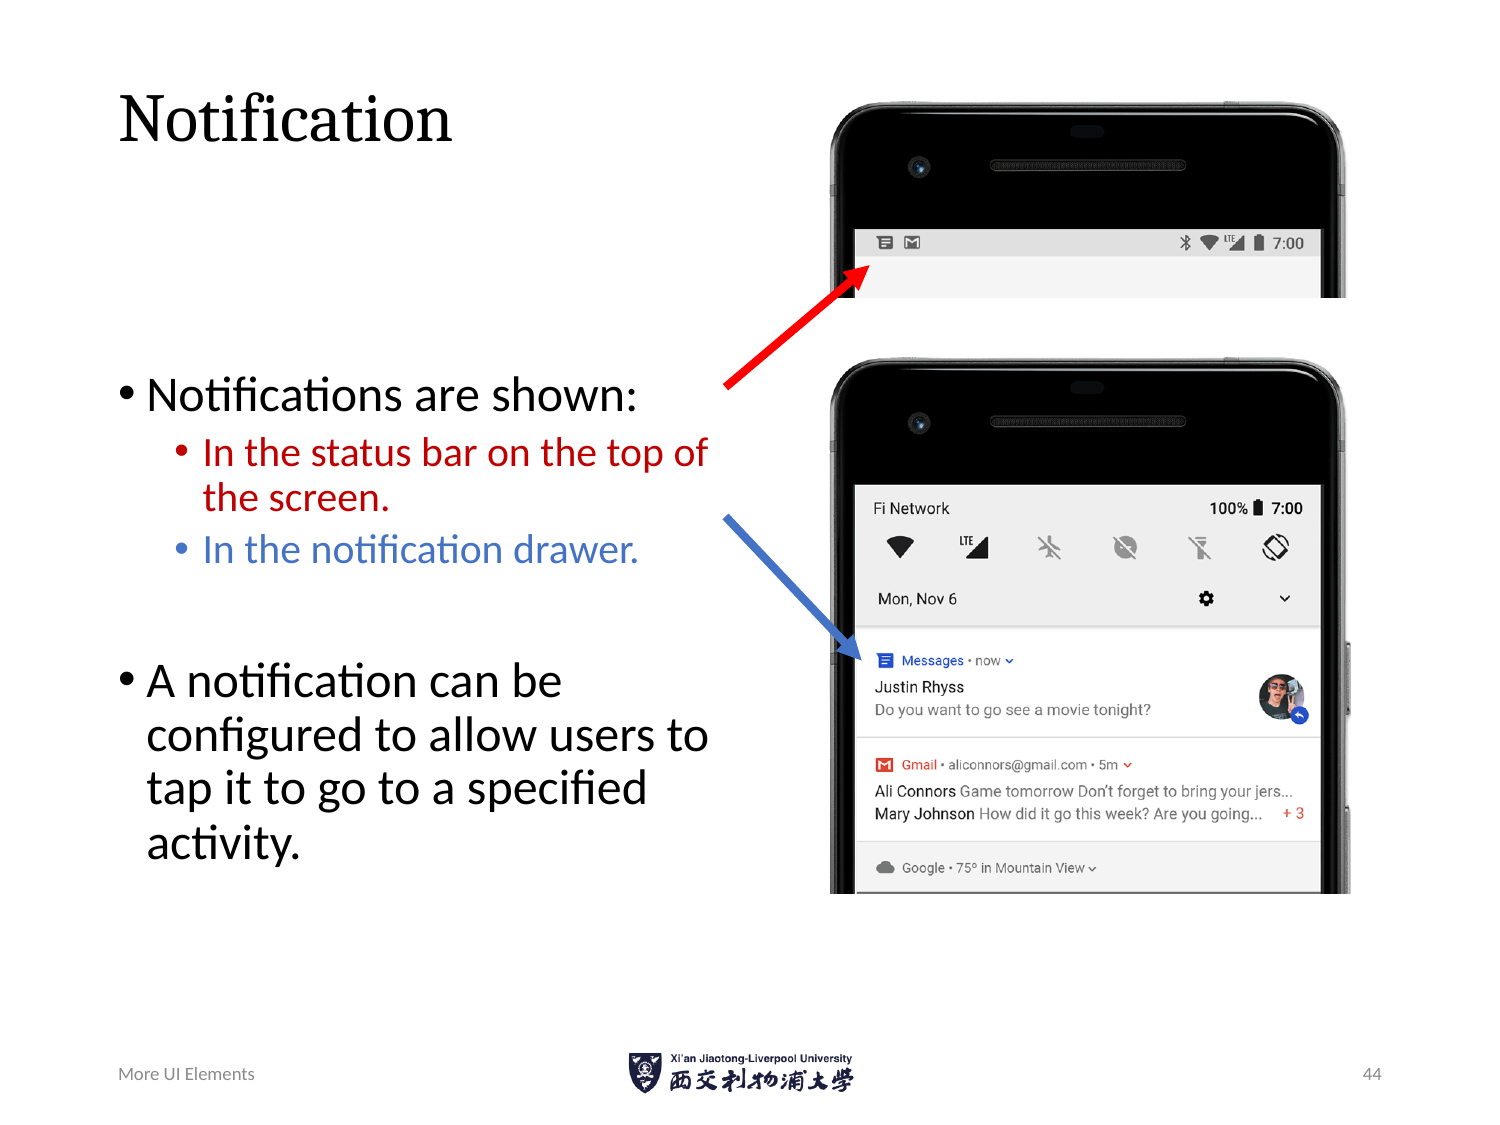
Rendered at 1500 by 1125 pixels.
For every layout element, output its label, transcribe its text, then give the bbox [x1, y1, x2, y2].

slide_number 44 [1059, 1042, 1397, 1103]
title Notification [103, 59, 1397, 178]
picture [827, 101, 1351, 298]
picture [625, 1049, 857, 1096]
slide_number More UI Elements [103, 1042, 441, 1103]
list Notifications are shown: In the status bar on the top of the screen. In the notification drawer. A notification can be configured to allow users to tap it to go to a specified activity. [103, 299, 750, 1014]
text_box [725, 265, 870, 388]
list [827, 357, 1351, 894]
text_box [725, 516, 862, 661]
